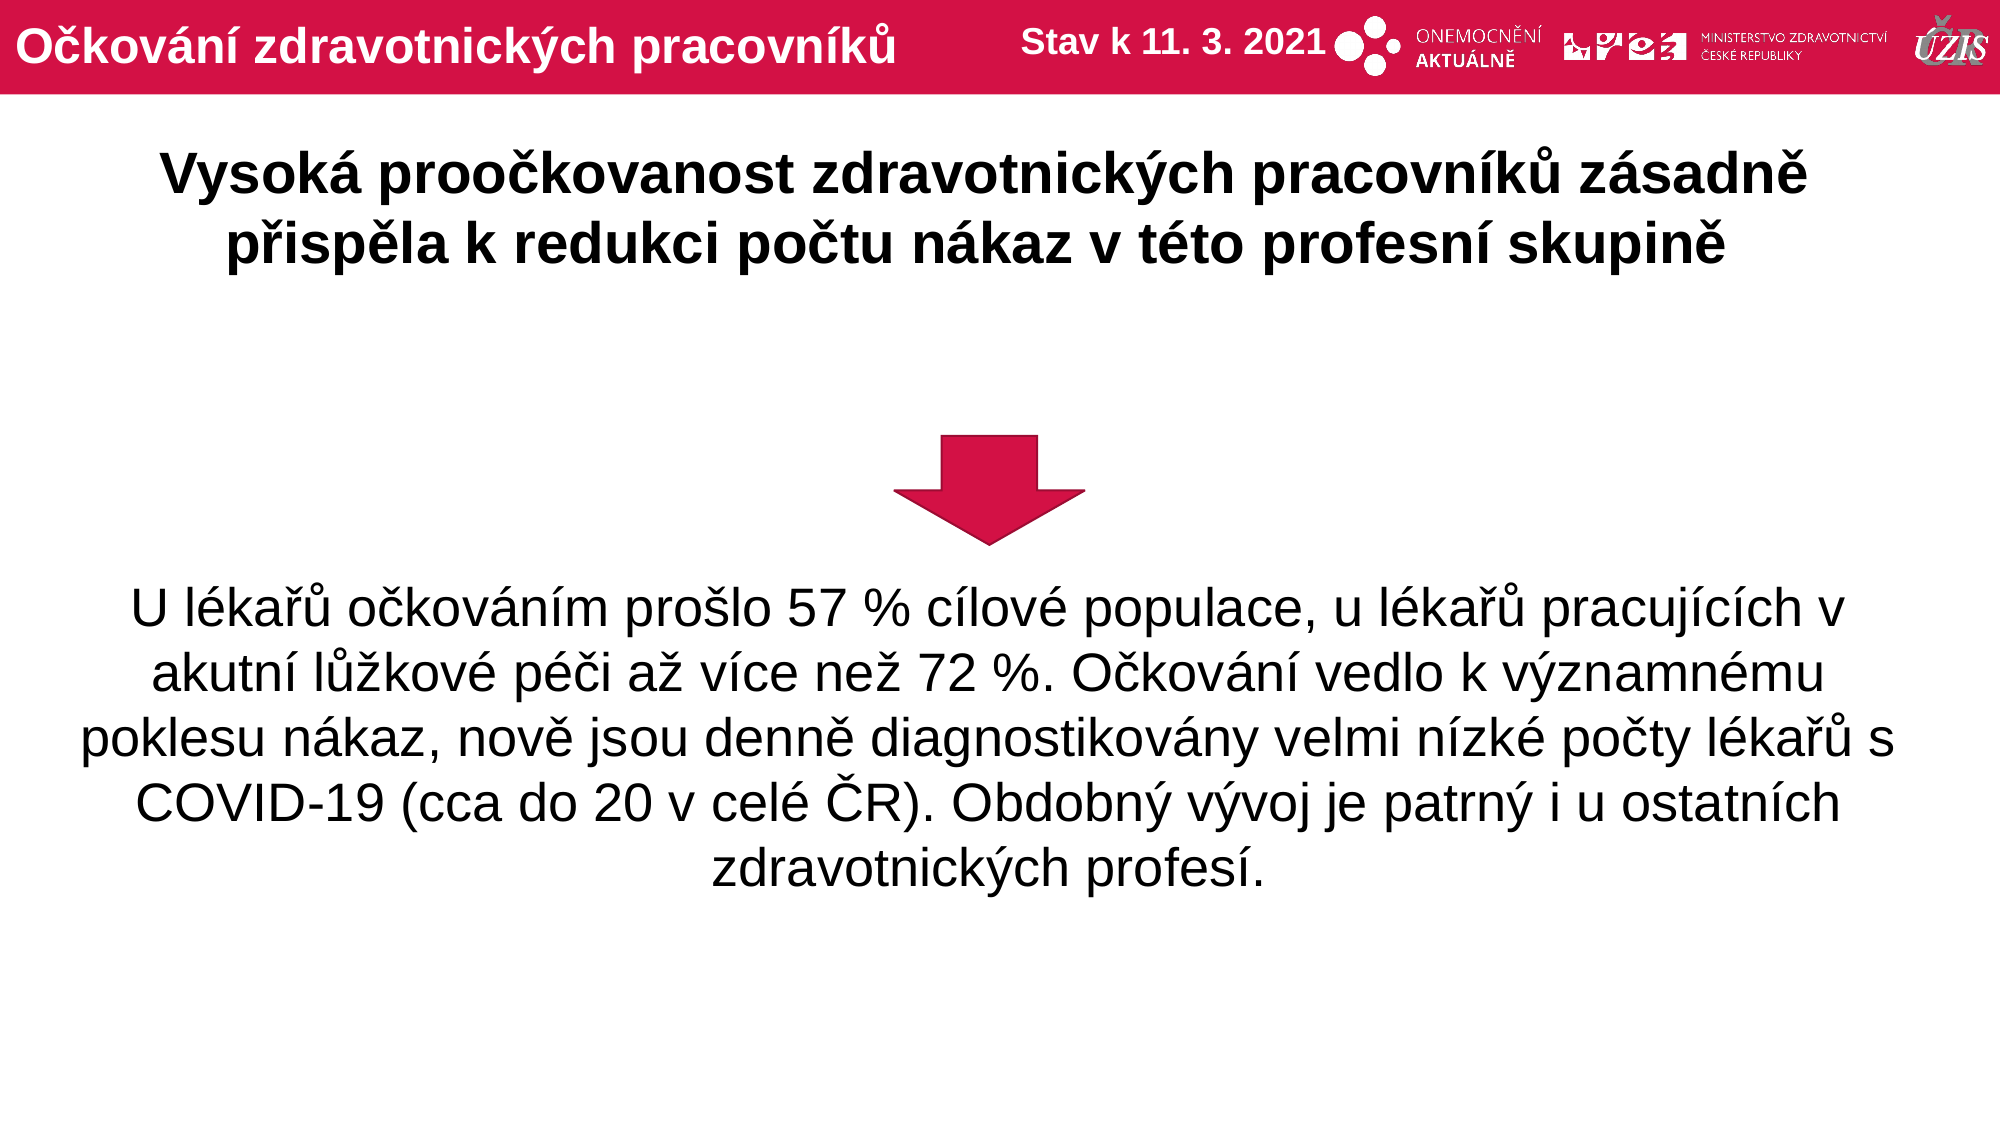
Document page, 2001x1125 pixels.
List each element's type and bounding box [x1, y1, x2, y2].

text_box [67, 127, 1903, 283]
picture [1915, 15, 1989, 66]
text_box [46, 564, 1933, 905]
title [0, 0, 1220, 95]
picture [1563, 31, 1888, 60]
picture [1334, 16, 1542, 76]
text_box [1005, 9, 1450, 70]
text_box [893, 434, 1086, 547]
